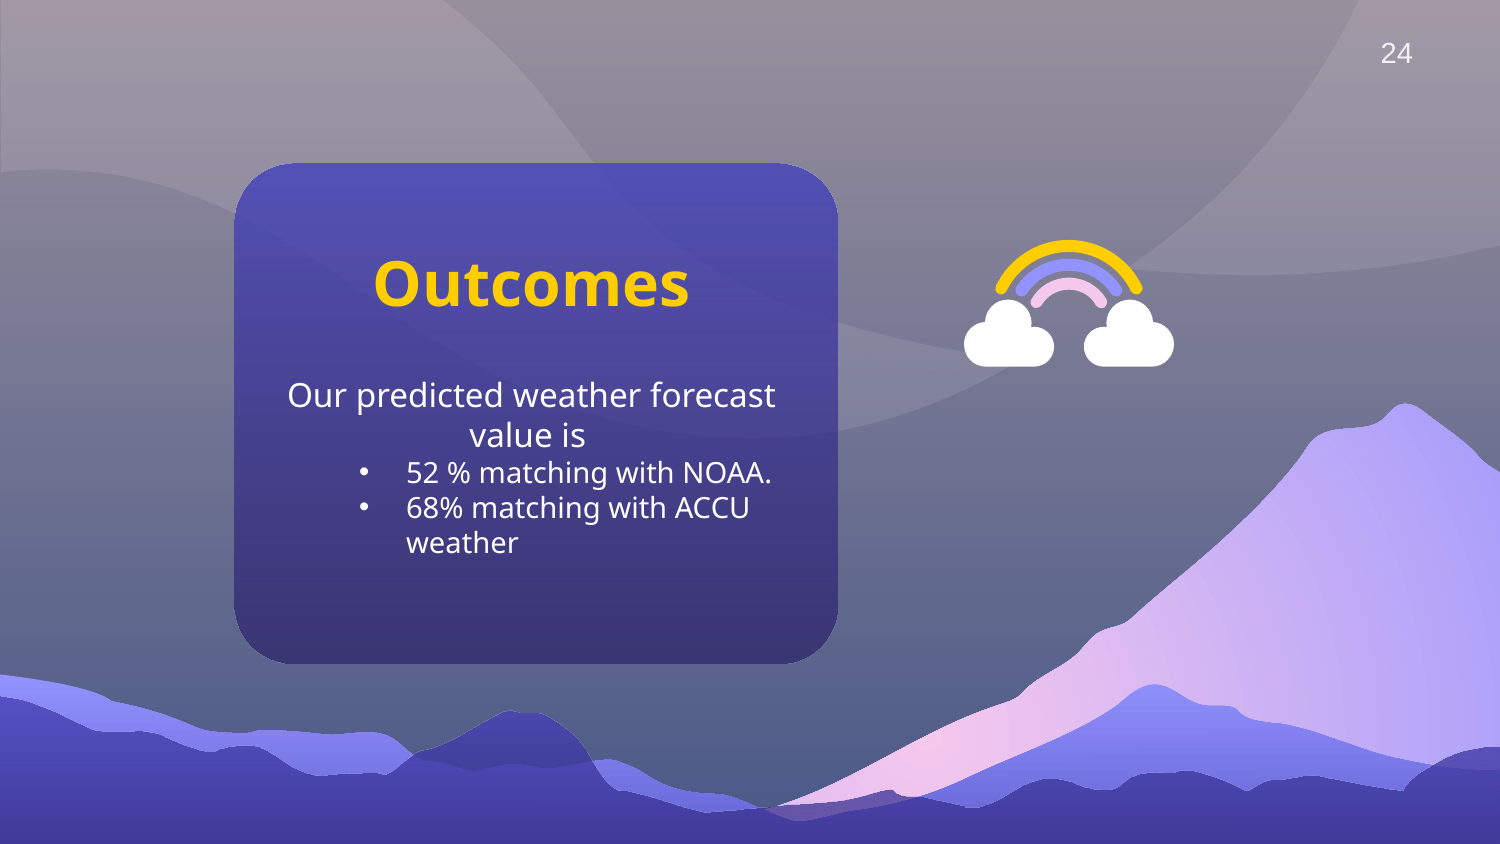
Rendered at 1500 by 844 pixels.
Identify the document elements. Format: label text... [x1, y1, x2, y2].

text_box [963, 239, 1175, 367]
text_box 24 [1365, 27, 1448, 77]
text_box [234, 335, 838, 664]
title Outcomes [198, 164, 866, 335]
subtitle Our predicted weather forecast value is 52 % matching with NOAA. 68% matching with ACCU weather [269, 359, 795, 618]
